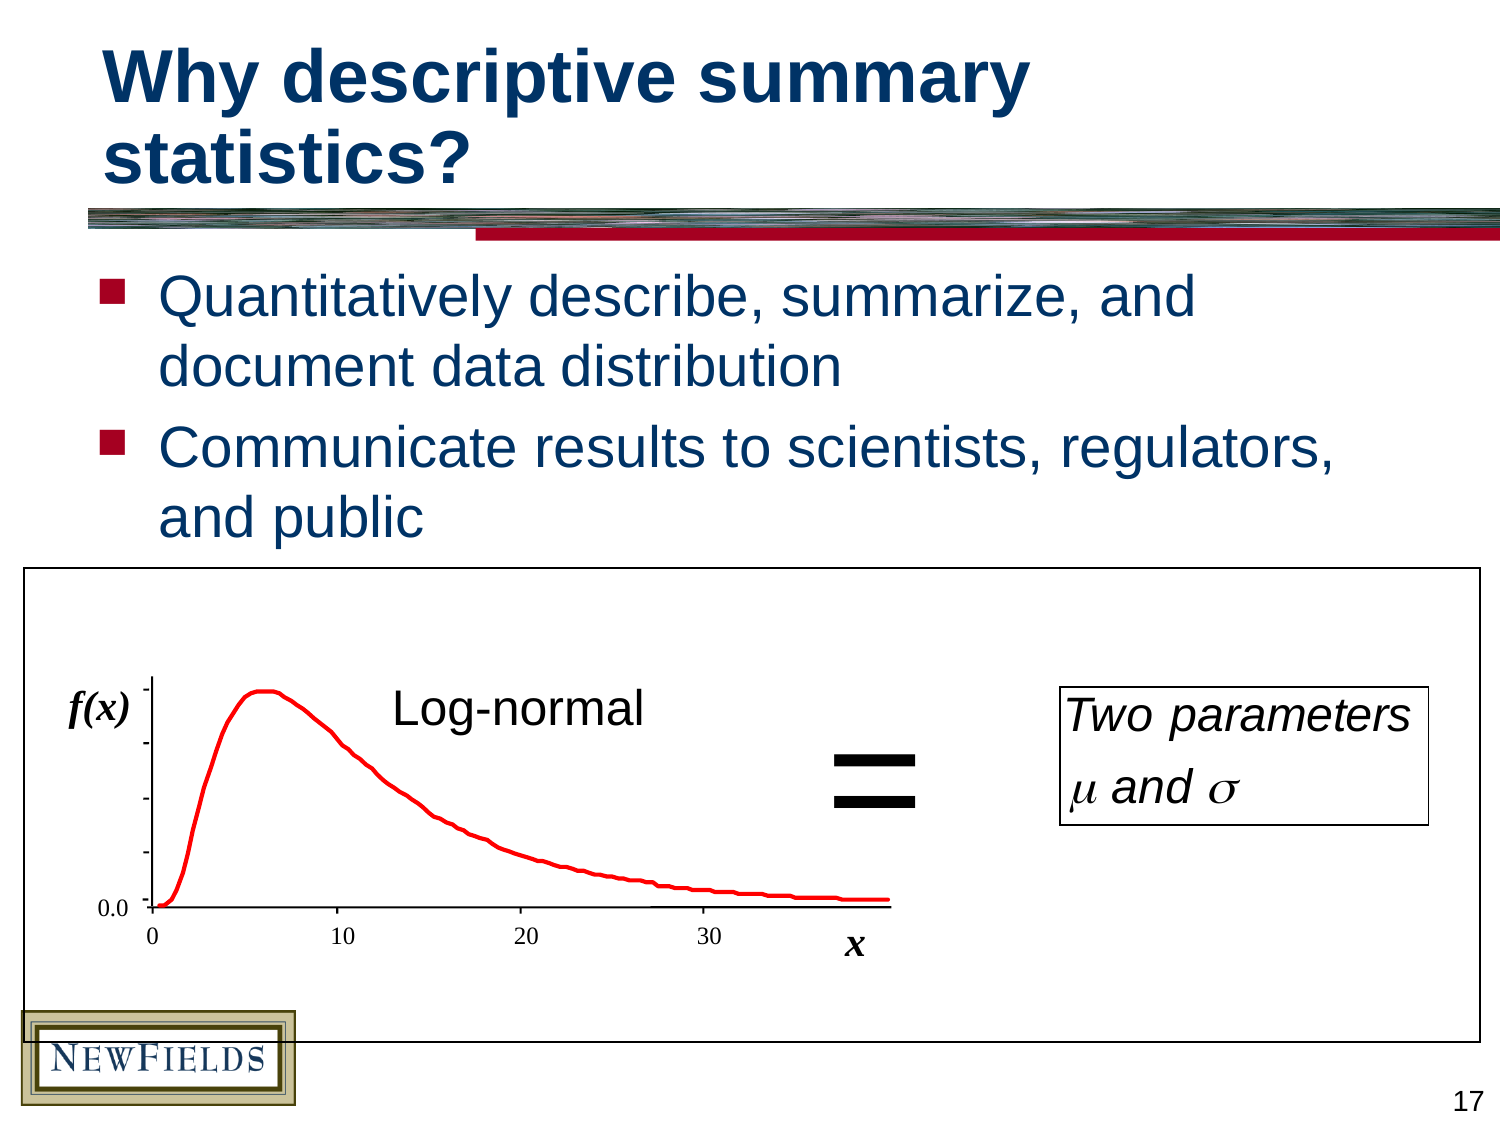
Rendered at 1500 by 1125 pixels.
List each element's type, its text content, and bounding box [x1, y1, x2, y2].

title Why descriptive summary statistics? [87, 24, 1426, 213]
picture [20, 1010, 296, 1106]
slide_number 17 [1187, 1049, 1500, 1125]
picture [88, 208, 1500, 229]
list Quantitatively describe, summarize, and document data distribution Communicate results to scientists, regulators, and public [87, 250, 1403, 566]
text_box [23, 567, 1480, 1043]
